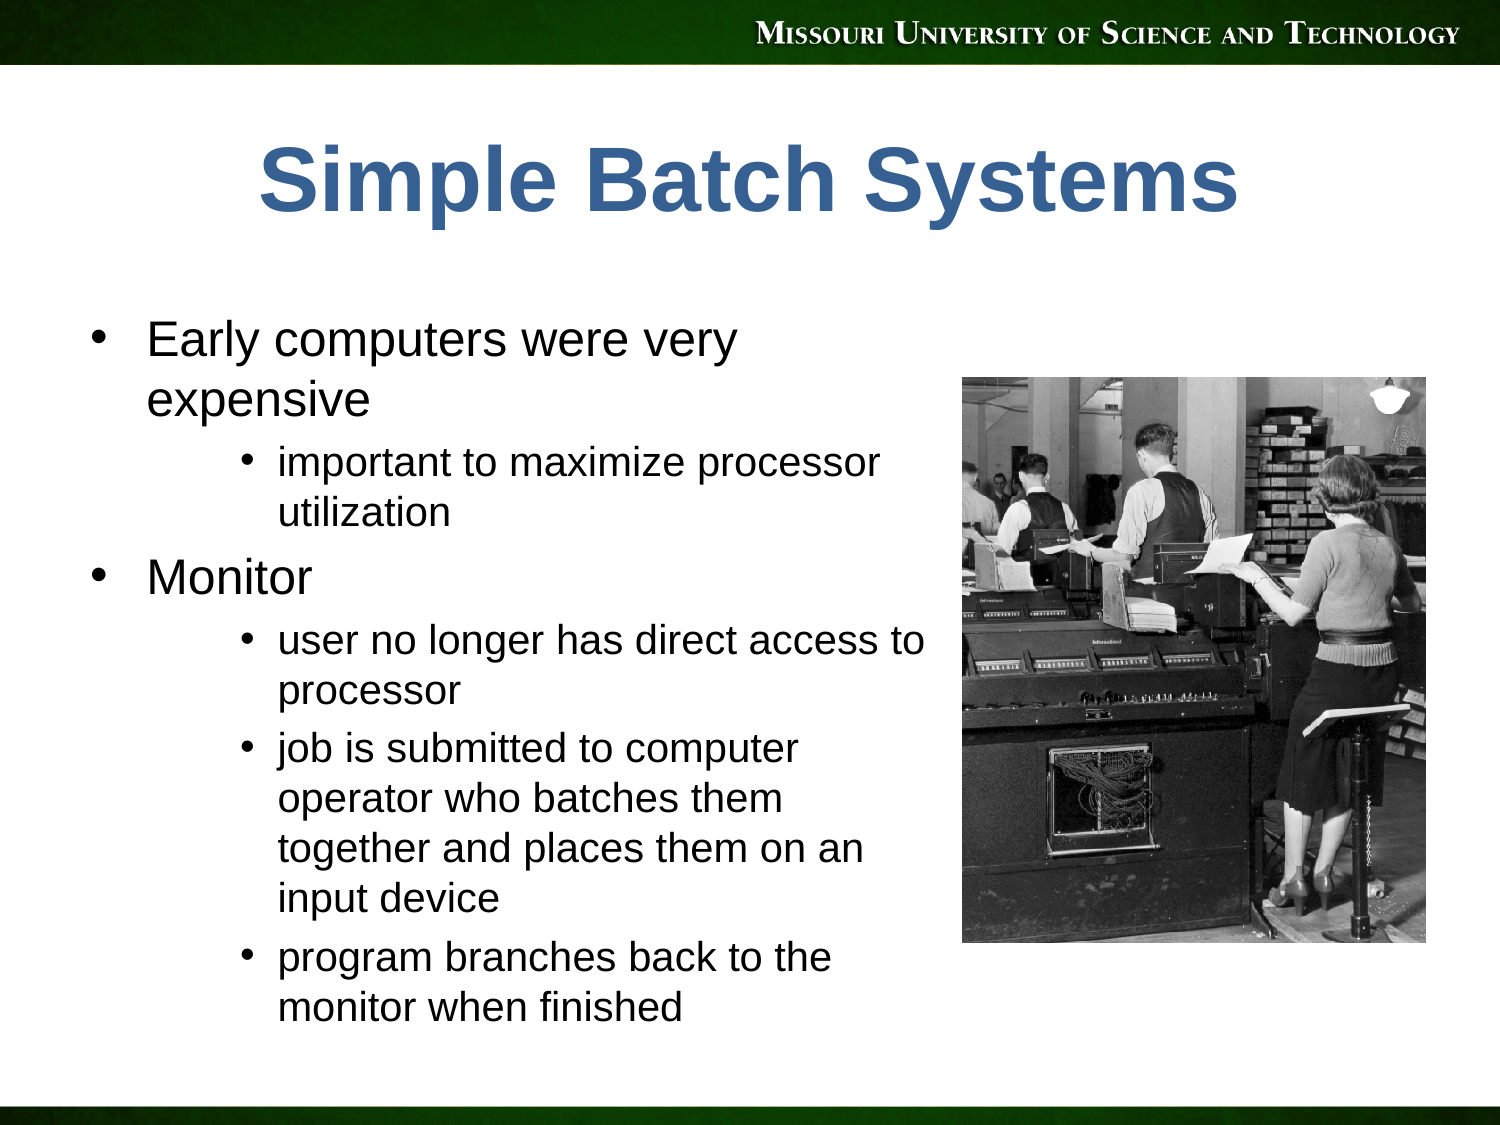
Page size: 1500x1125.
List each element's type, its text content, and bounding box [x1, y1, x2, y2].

picture [0, 0, 1500, 1125]
list Early computers were very expensive important to maximize processor utilization Monitor user no longer has direct access to processor job is submitted to computer operator who batches them together and places them on an input device program branches back to the monitor when finished [75, 298, 945, 989]
title Simple Batch Systems [75, 81, 1425, 269]
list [962, 377, 1426, 944]
